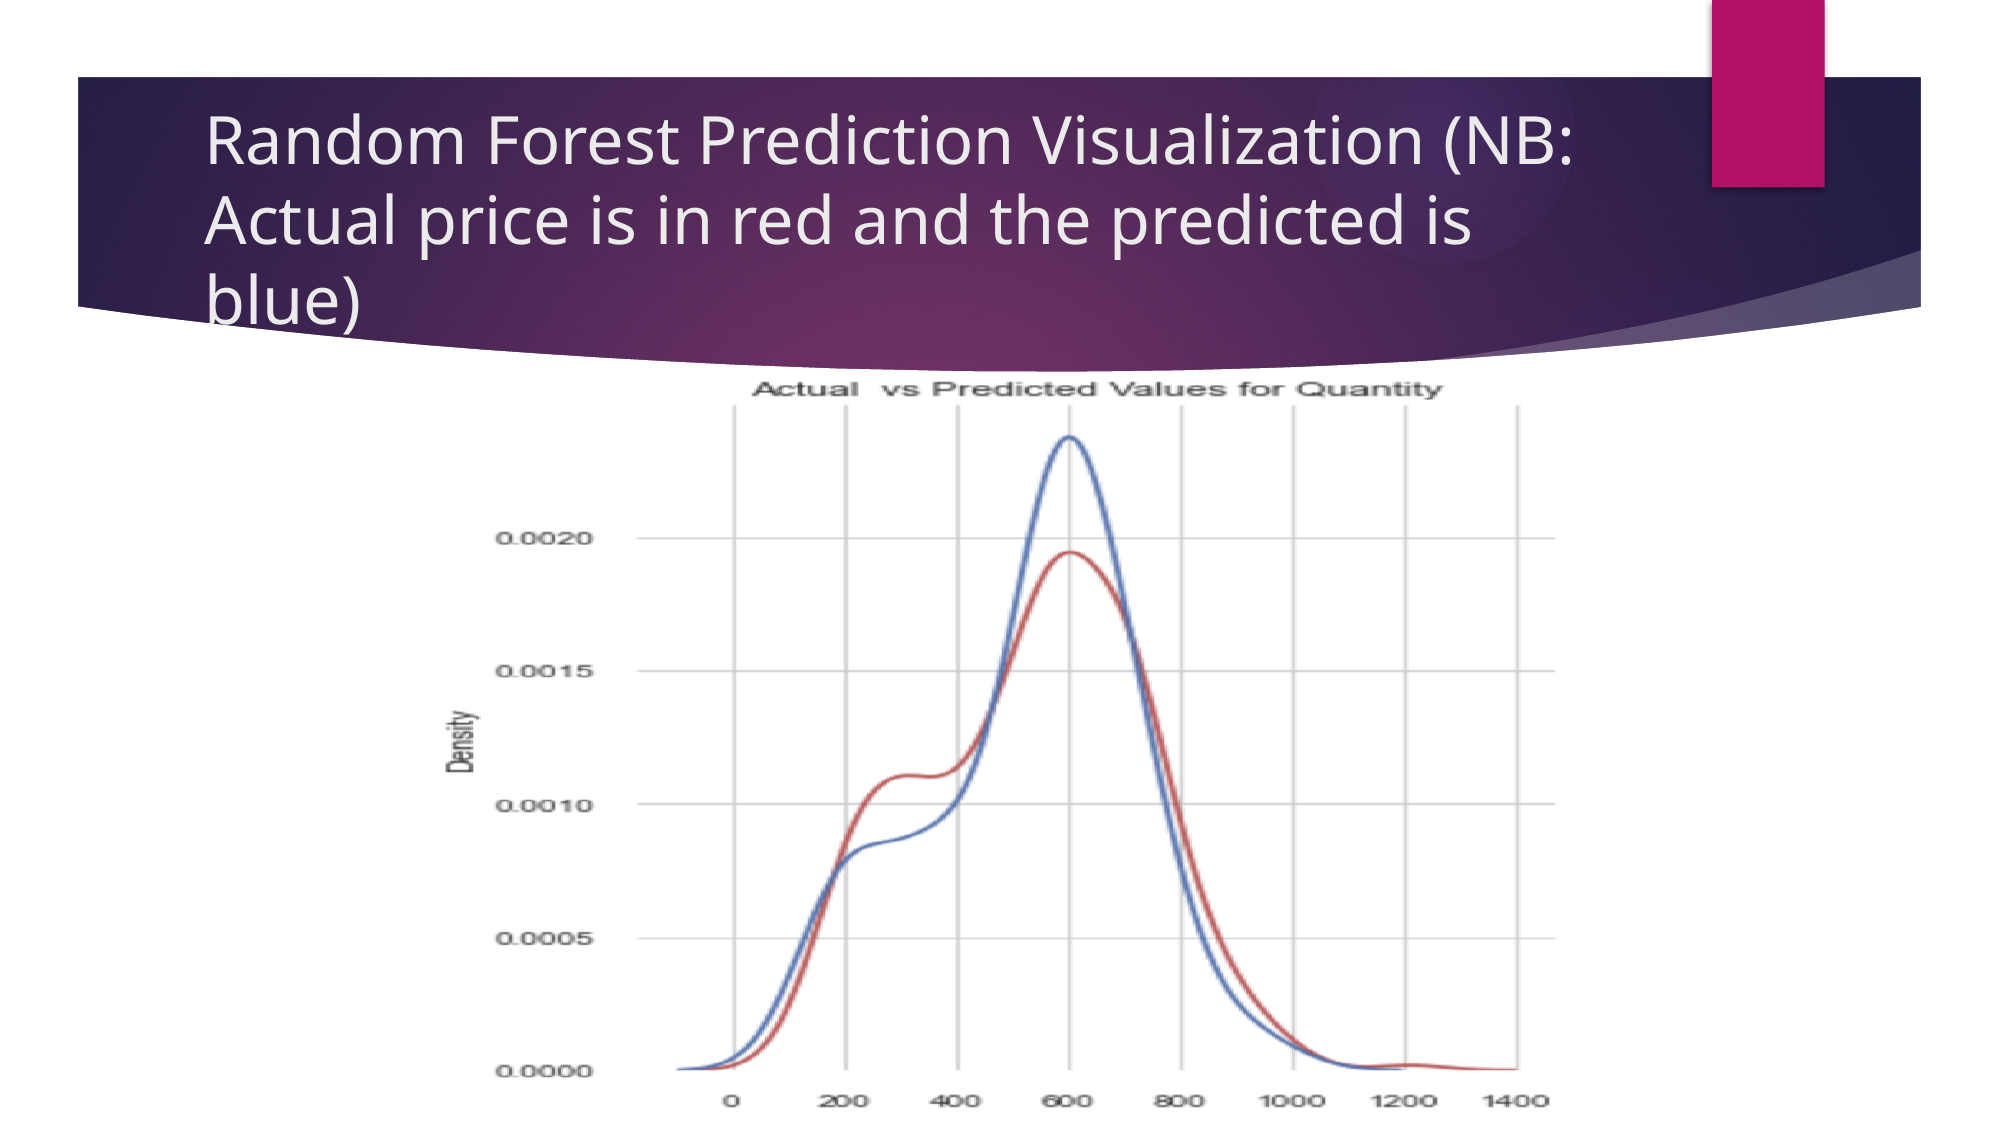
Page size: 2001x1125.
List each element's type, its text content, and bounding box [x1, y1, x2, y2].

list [348, 378, 1582, 1125]
title Random Forest Prediction Visualization (NB: Actual price is in red and the predicted is blue) [189, 159, 1627, 276]
